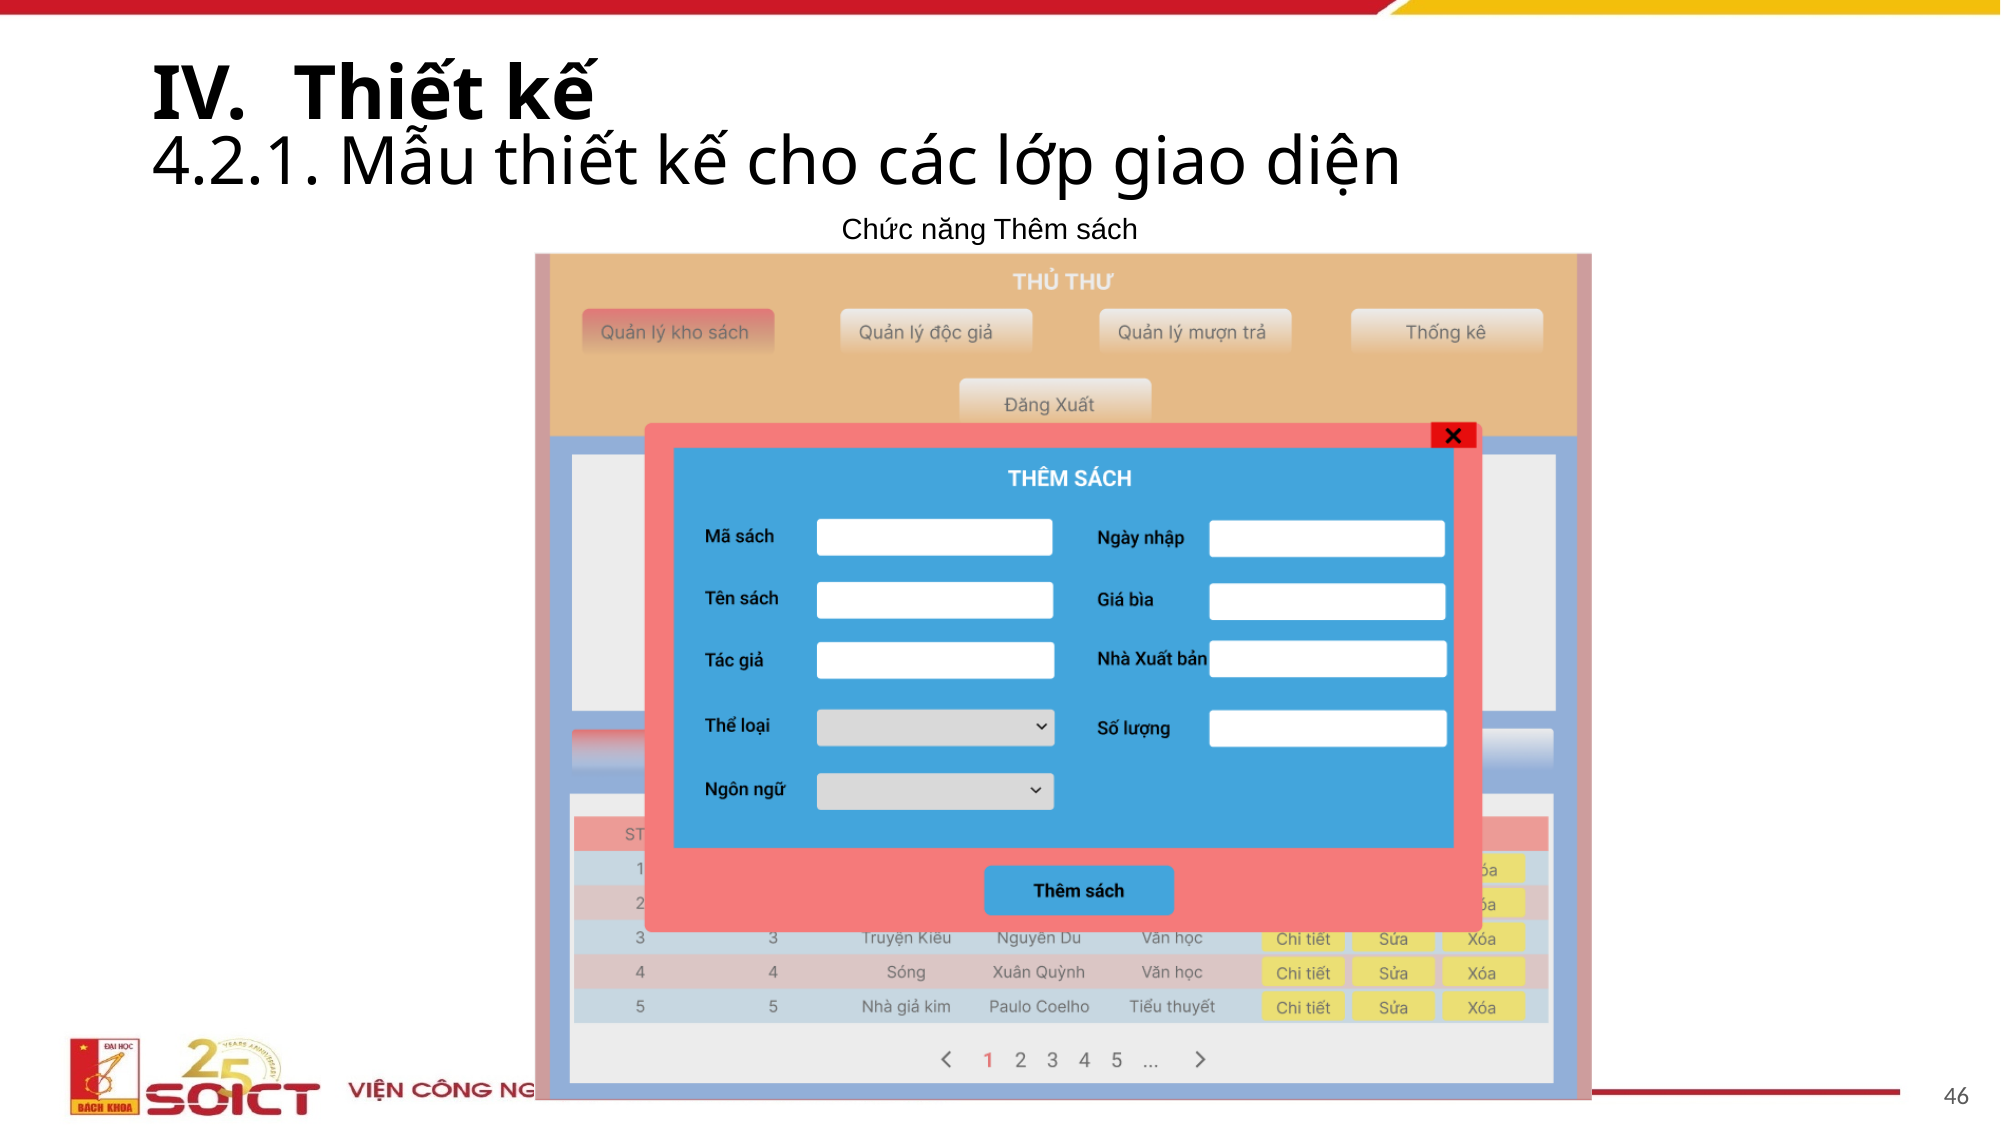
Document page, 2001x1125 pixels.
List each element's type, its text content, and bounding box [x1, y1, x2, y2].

title Thiết kế [137, 24, 1863, 155]
picture [0, 0, 2001, 1125]
slide_number 46 [1734, 1065, 1985, 1125]
text_box Chức năng Thêm sách [826, 203, 1531, 251]
list 4.2.1. Mẫu thiết kế cho các lớp giao diện [137, 119, 1861, 997]
